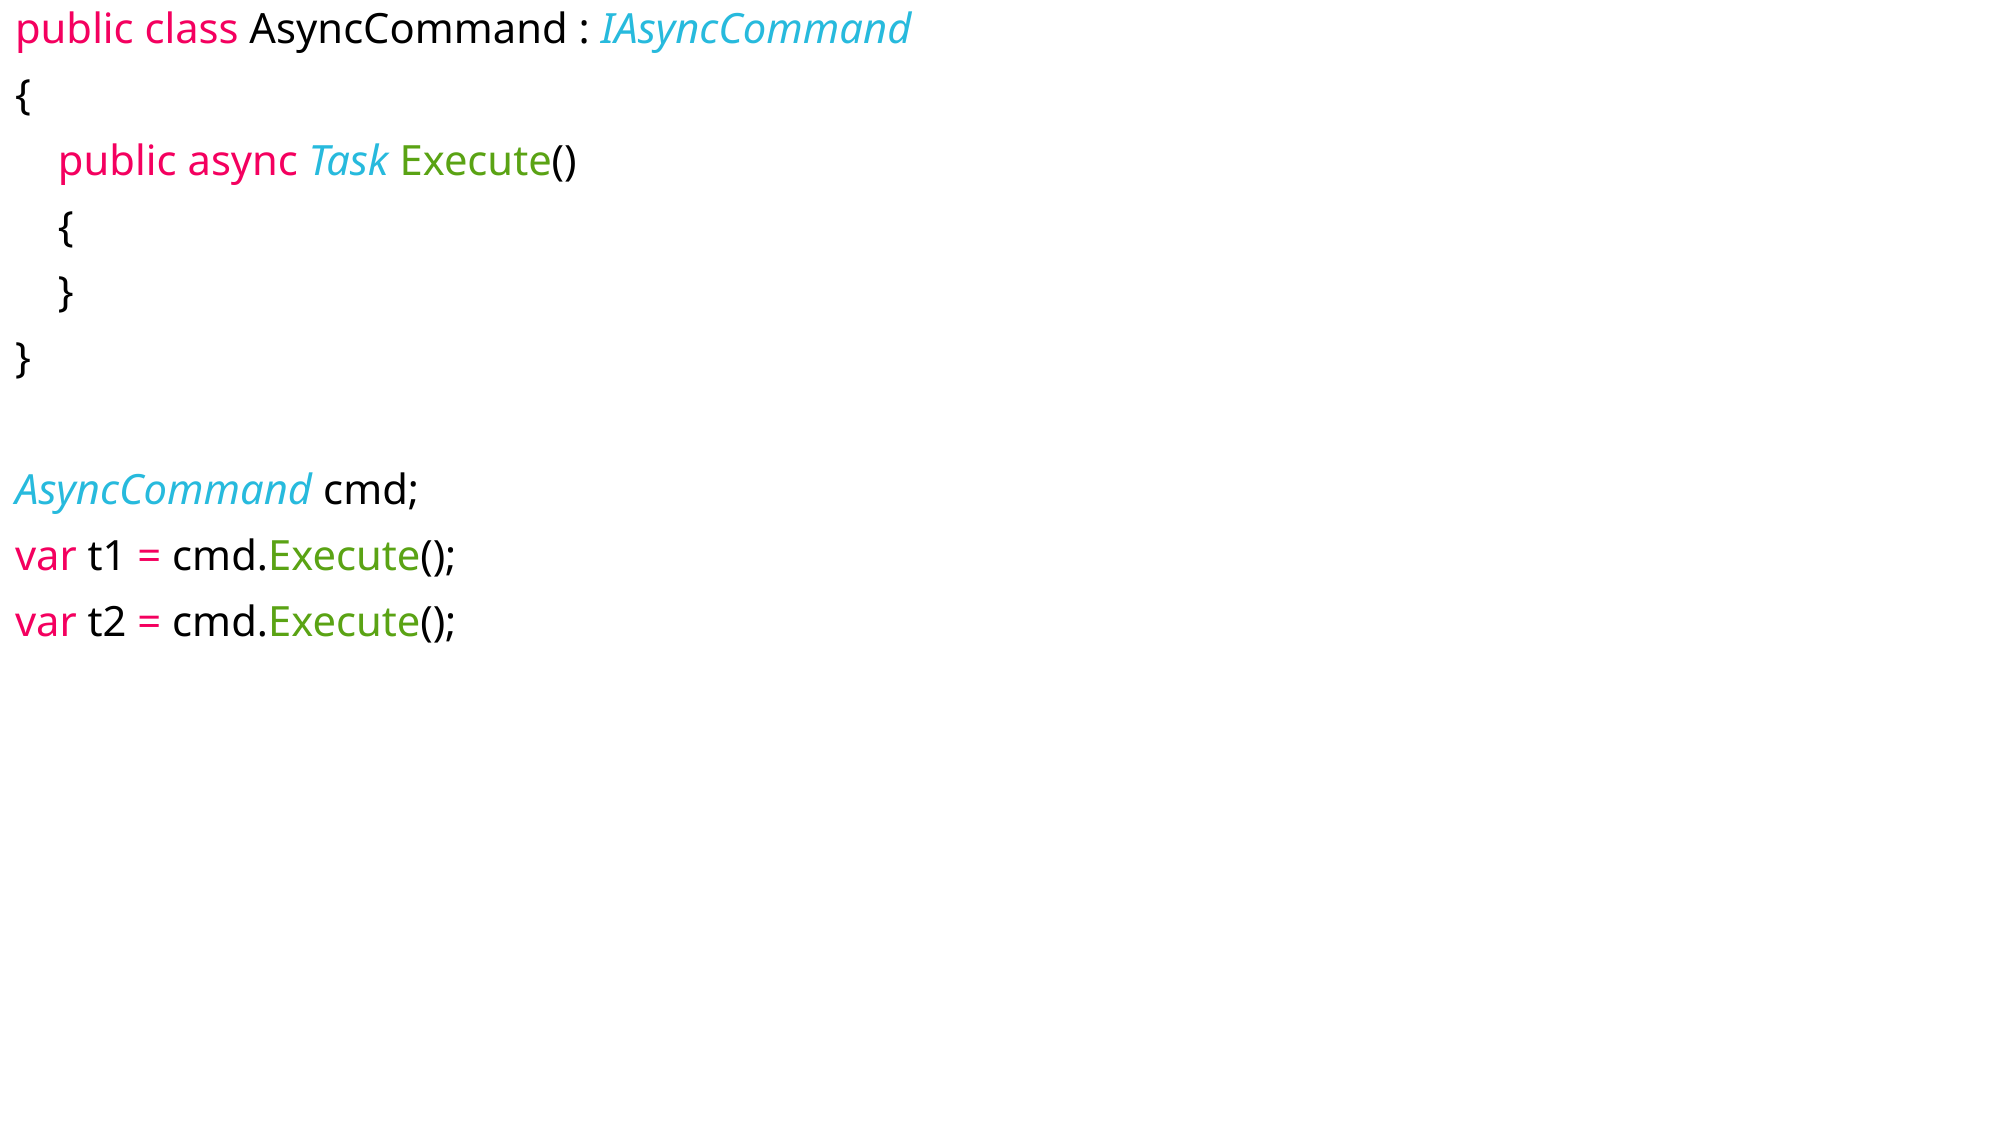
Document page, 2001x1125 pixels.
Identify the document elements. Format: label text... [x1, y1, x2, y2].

list public class AsyncCommand : IAsyncCommand { public async Task Execute() { } } AsyncCommand cmd; var t1 = cmd.Execute(); var t2 = cmd.Execute(); [0, 0, 2000, 743]
